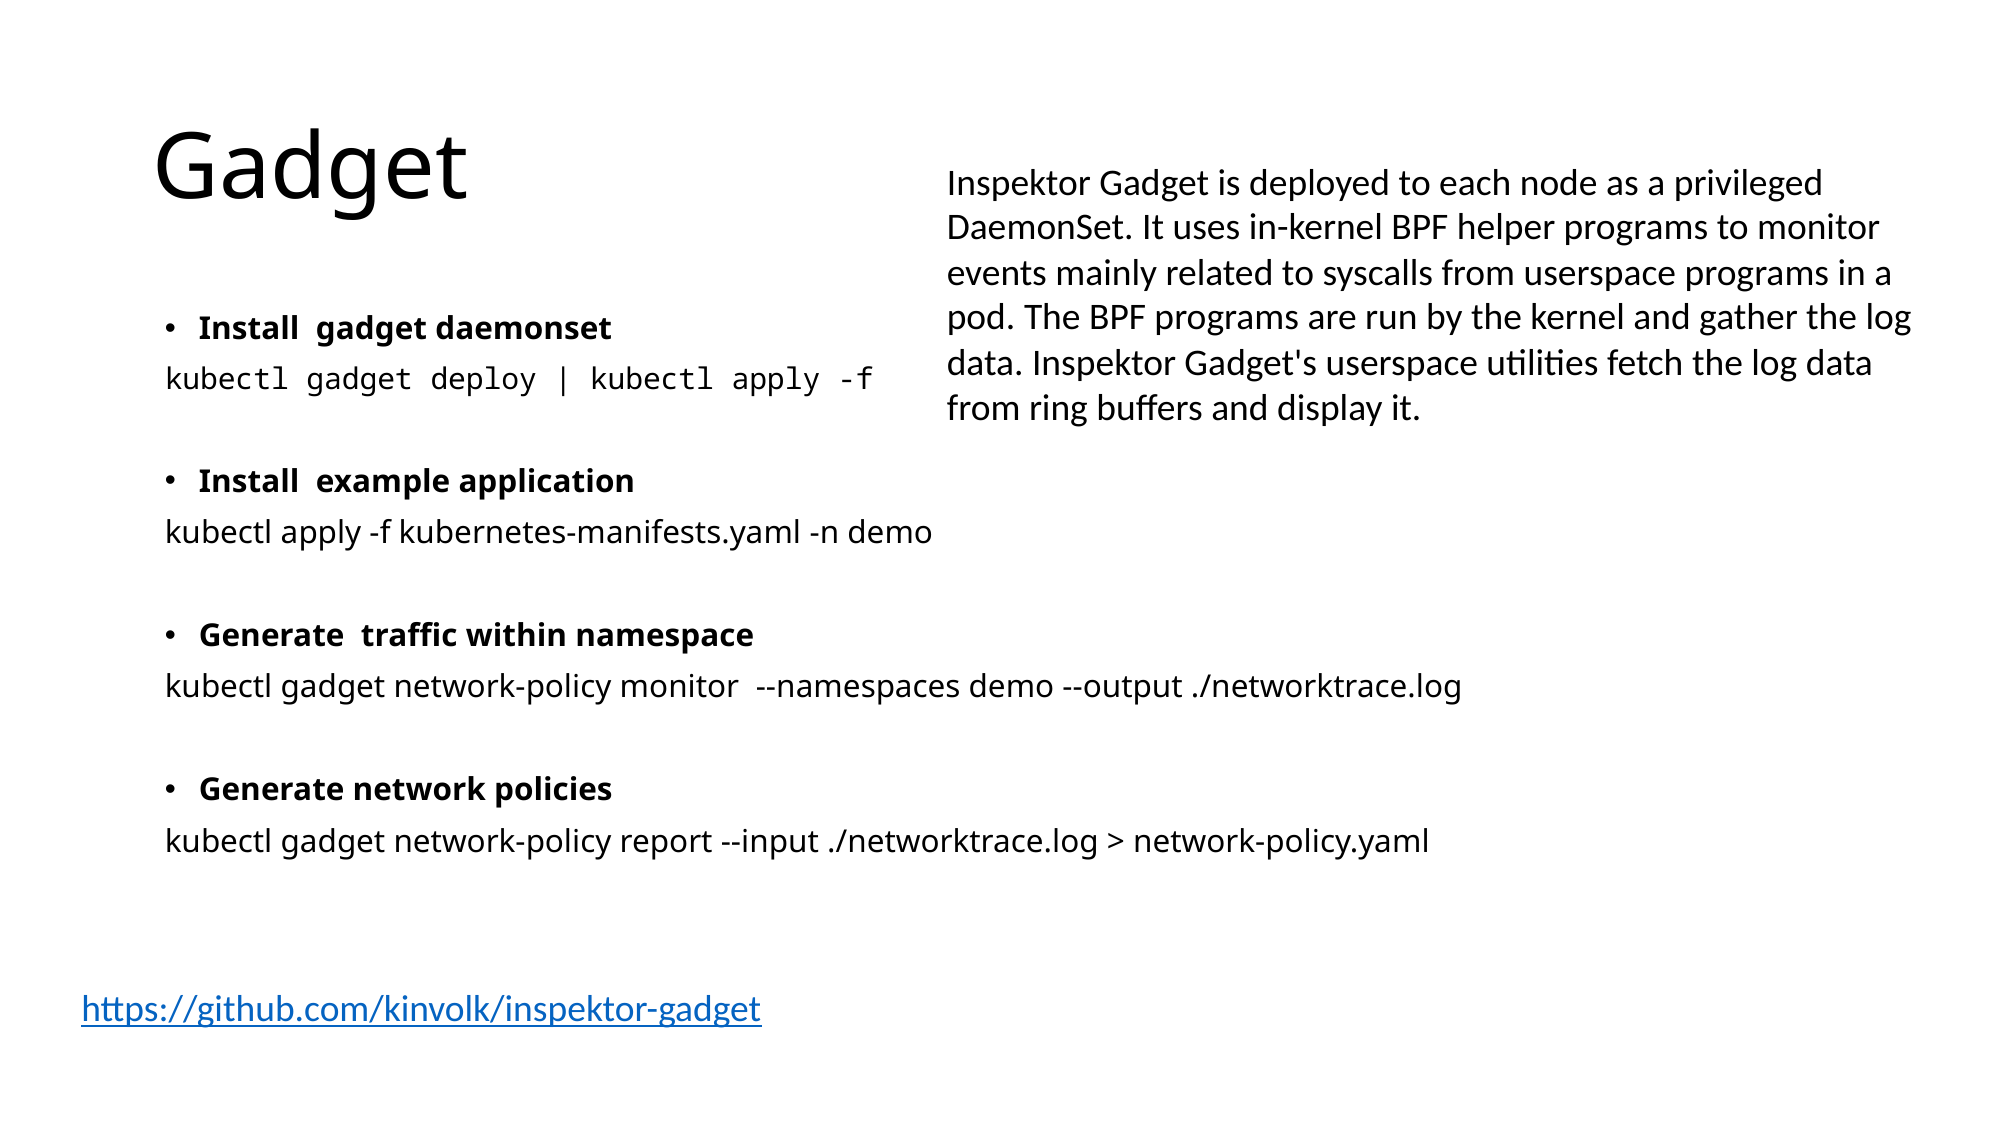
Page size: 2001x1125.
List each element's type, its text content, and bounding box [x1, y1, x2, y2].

text_box Inspektor Gadget is deployed to each node as a privileged DaemonSet. It uses in-kernel BPF helper programs to monitor events mainly related to syscalls from userspace programs in a pod. The BPF programs are run by the kernel and gather the log data. Inspektor Gadget's userspace utilities fetch the log data from ring buffers and display it. [932, 150, 1932, 435]
title Gadget [137, 59, 1863, 278]
text_box https://github.com/kinvolk/inspektor-gadget [66, 977, 1067, 1082]
list Install gadget daemonset kubectl gadget deploy | kubectl apply -f Install example application kubectl apply -f kubernetes-manifests.yaml -n demo Generate traffic within namespace kubectl gadget network-policy monitor --namespaces demo --output ./networktrace.log Generate network policies kubectl gadget network-policy report --input ./networktrace.log > network-policy.yaml [149, 304, 1850, 867]
